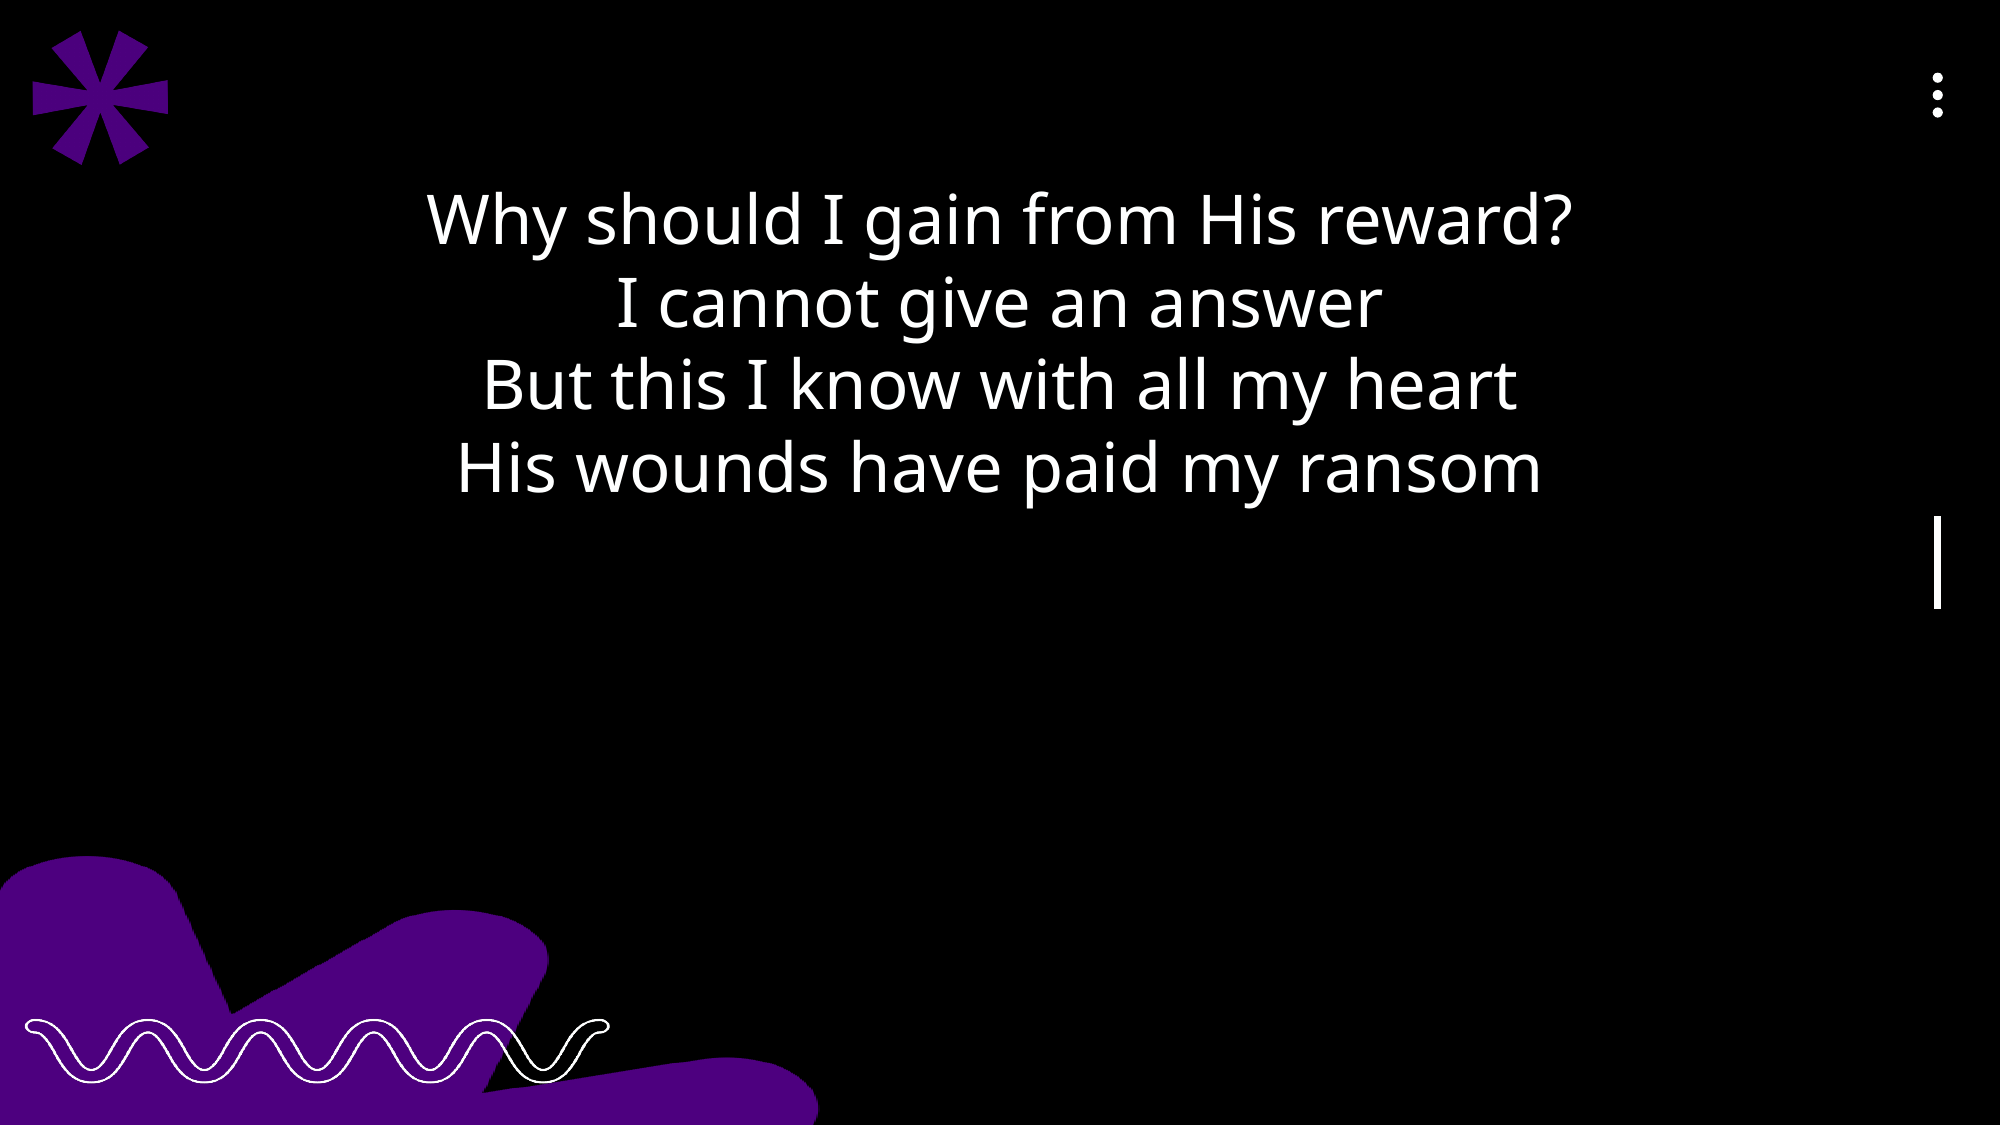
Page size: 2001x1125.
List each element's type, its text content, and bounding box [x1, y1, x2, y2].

picture [0, 817, 982, 1125]
text_box Why should I gain from His reward? I cannot give an answer But this I know with all my heart His wounds have paid my ransom [99, 168, 1900, 596]
picture [1, 0, 199, 197]
